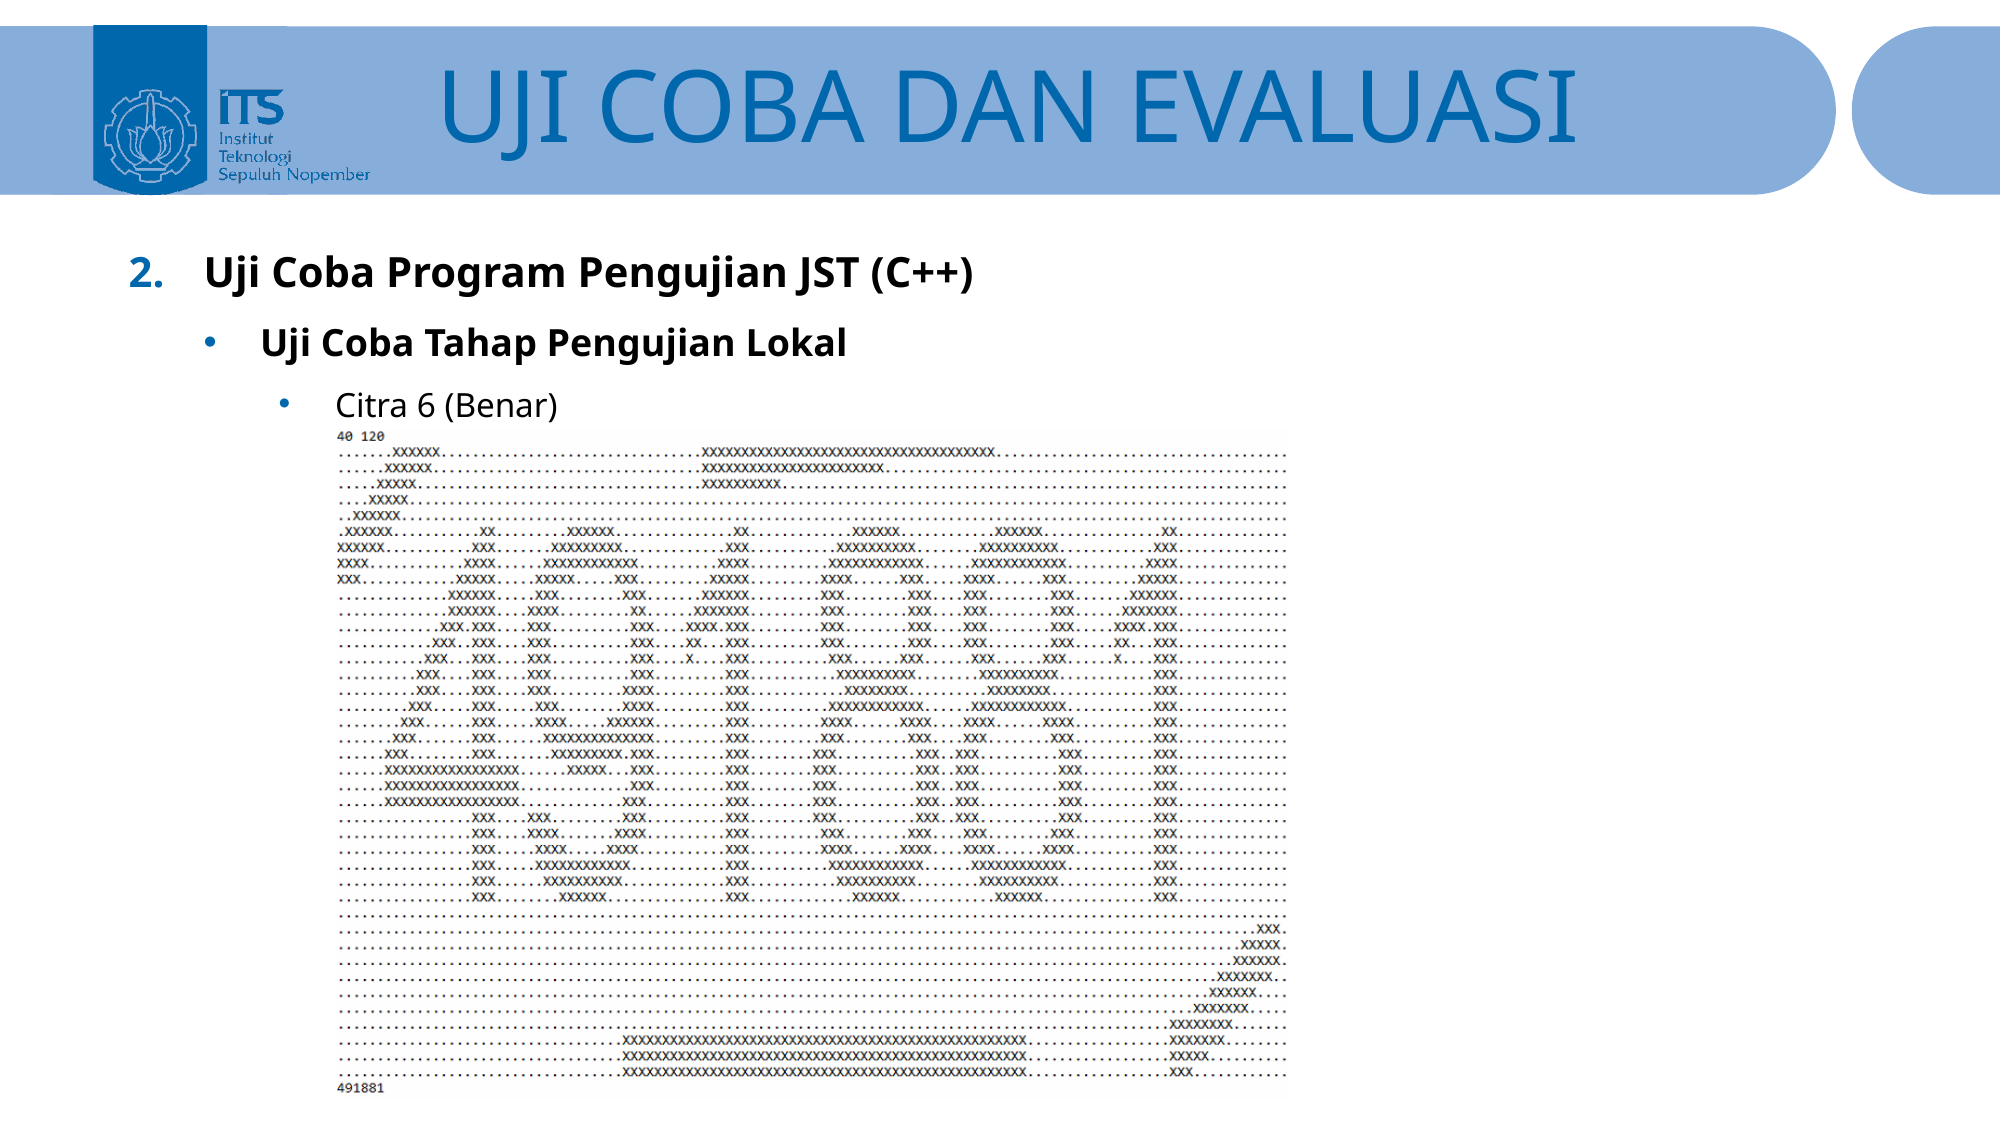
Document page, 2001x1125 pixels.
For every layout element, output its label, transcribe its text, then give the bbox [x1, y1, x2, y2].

picture [337, 429, 1288, 1099]
picture [83, 15, 378, 205]
text_box [0, 25, 83, 196]
list UJI COBA DAN EVALUASI [422, 51, 2000, 170]
text_box Uji Coba Program Pengujian JST (C++) Uji Coba Tahap Pengujian Lokal Citra 6 (Benar) [114, 213, 1841, 491]
